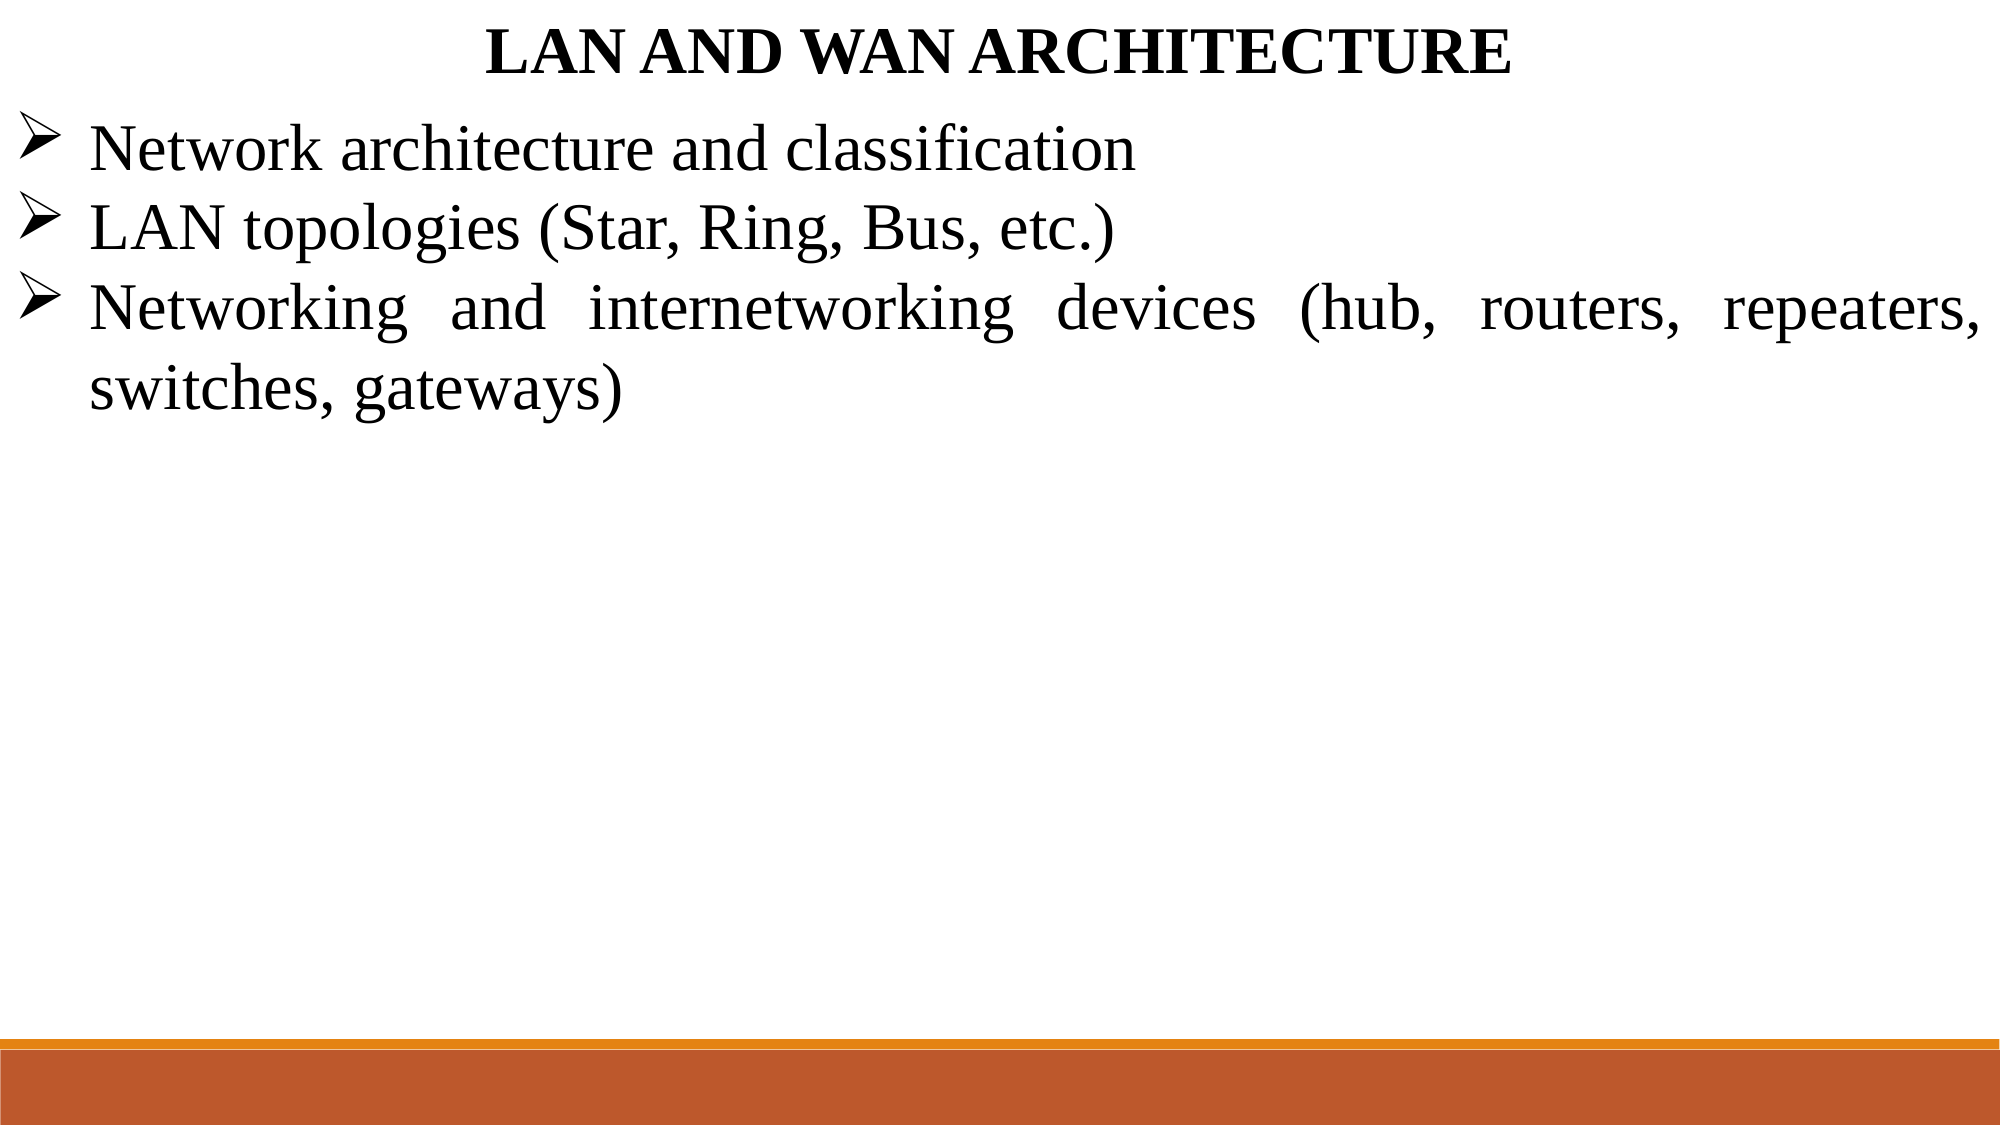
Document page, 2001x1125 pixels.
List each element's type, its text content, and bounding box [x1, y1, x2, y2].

text_box Network architecture and classification LAN topologies (Star, Ring, Bus, etc.) Networking and internetworking devices (hub, routers, repeaters, switches, gateways) [0, 95, 2000, 431]
text_box LAN AND WAN ARCHITECTURE [0, 0, 2000, 95]
